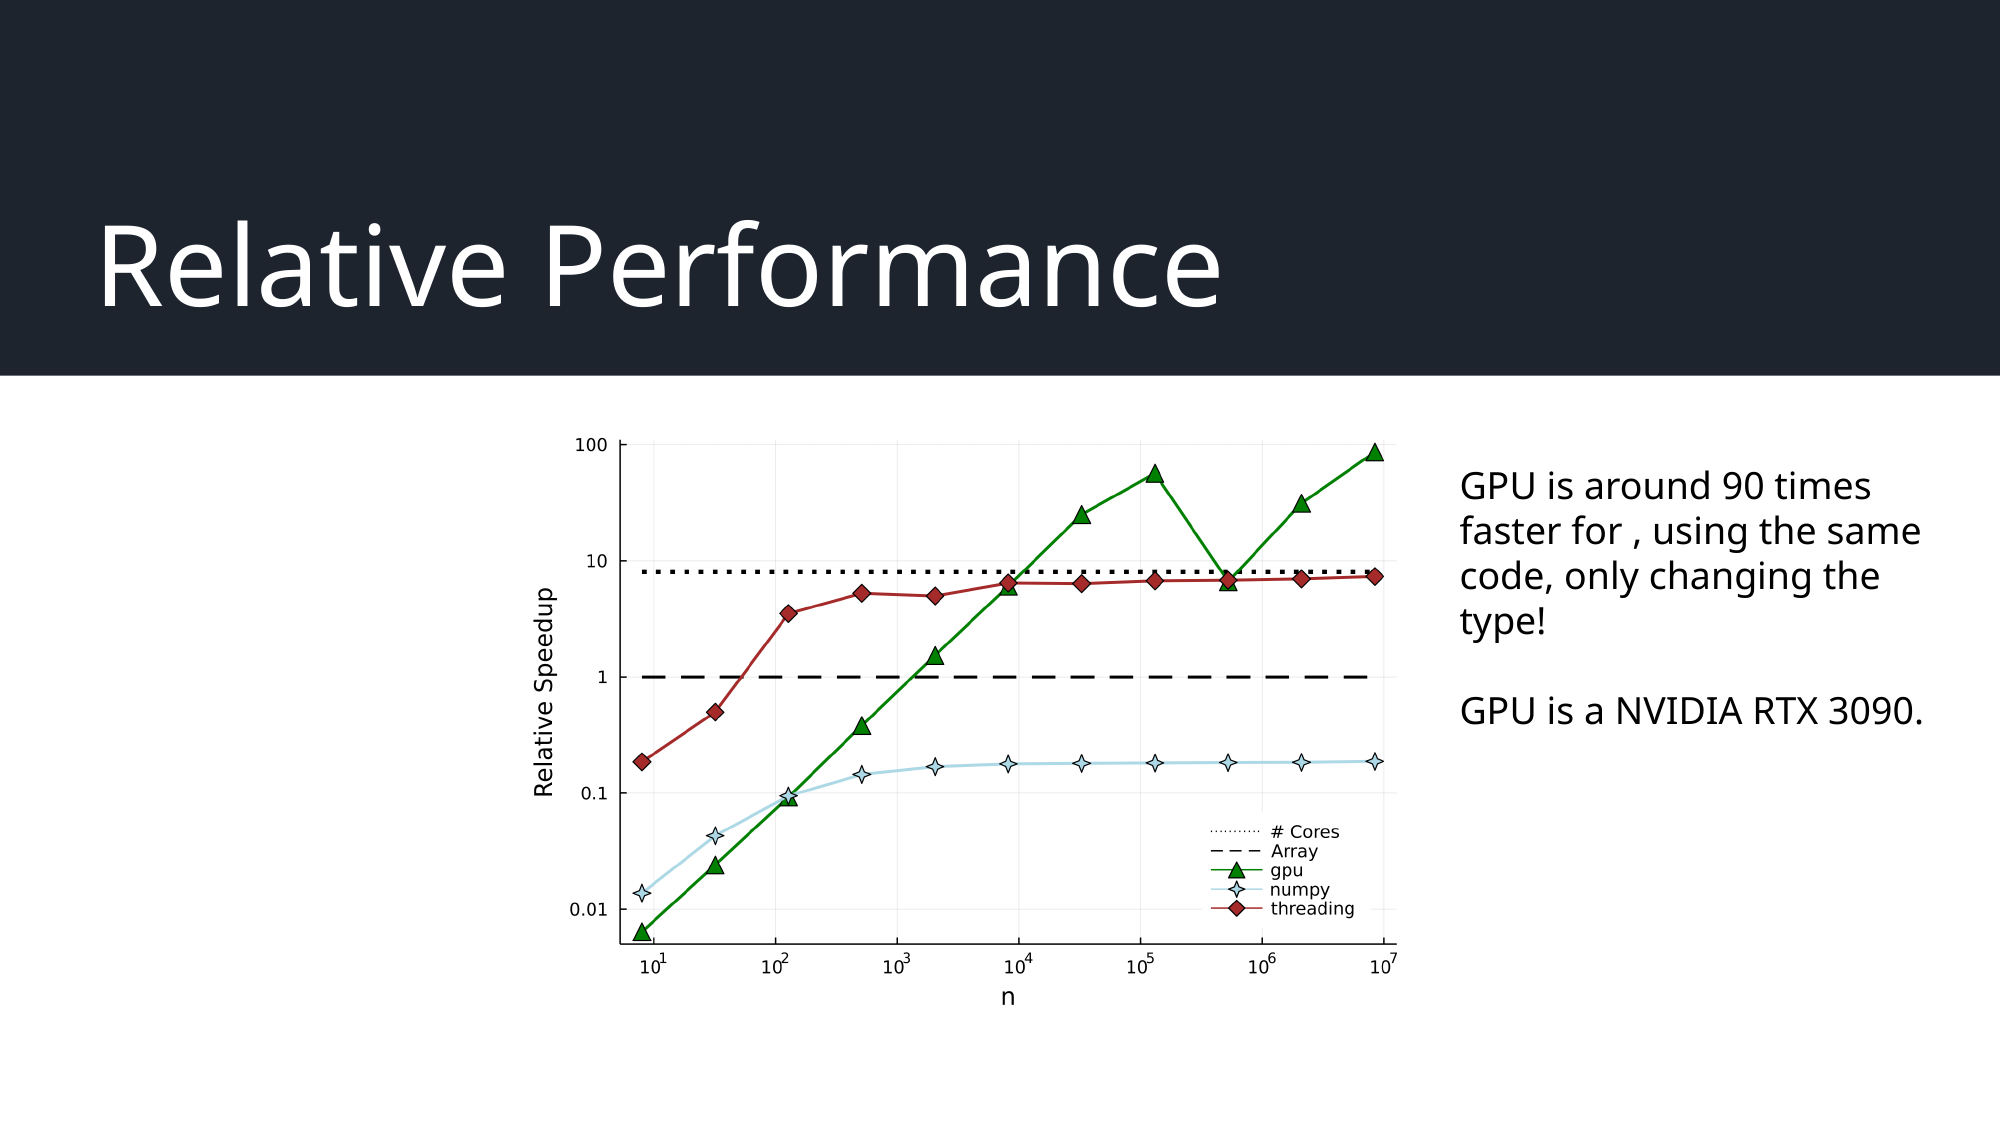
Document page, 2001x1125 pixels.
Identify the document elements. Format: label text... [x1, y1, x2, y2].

title Relative Performance [79, 59, 1863, 337]
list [527, 422, 1414, 1014]
